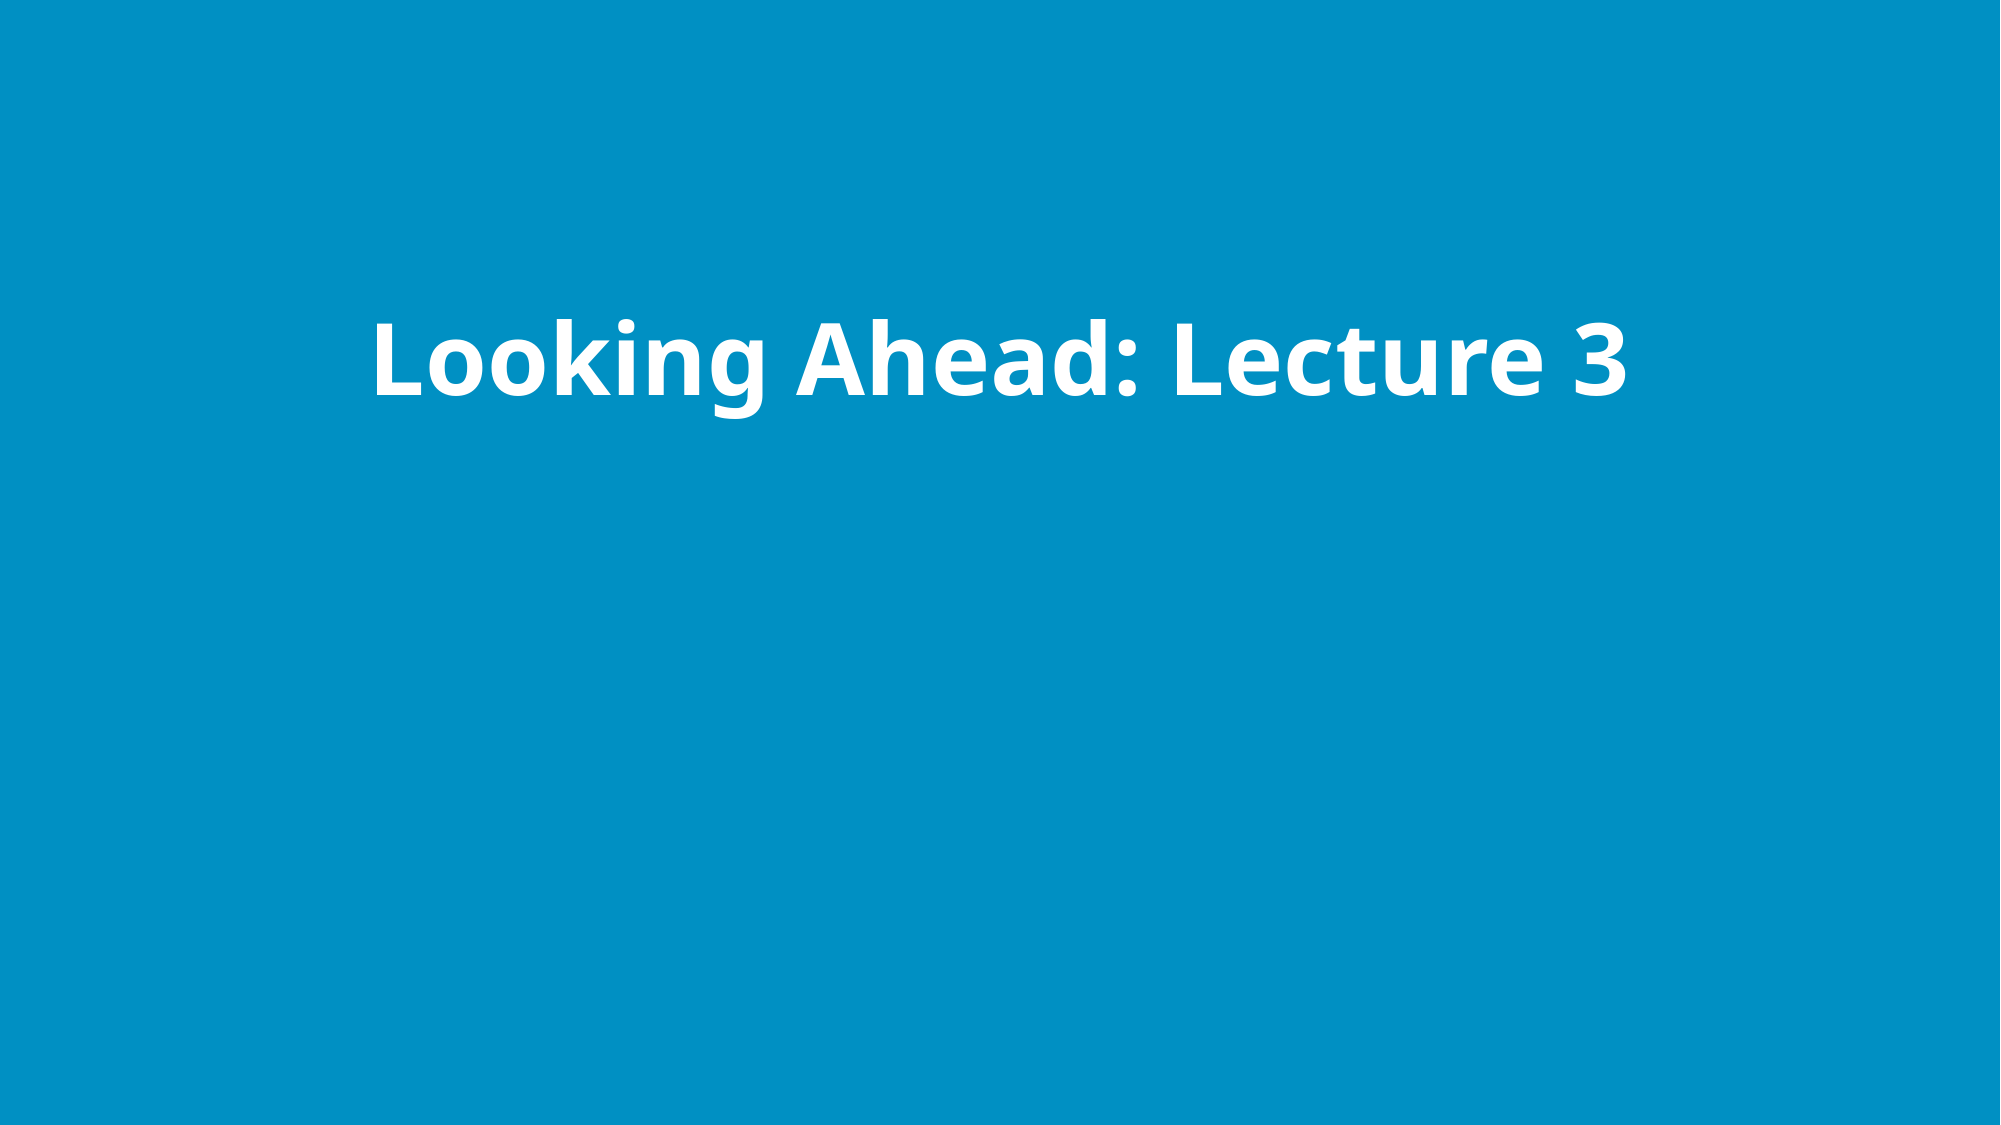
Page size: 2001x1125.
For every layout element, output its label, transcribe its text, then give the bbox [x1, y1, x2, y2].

list Looking Ahead: Lecture 3 [219, 301, 1781, 750]
